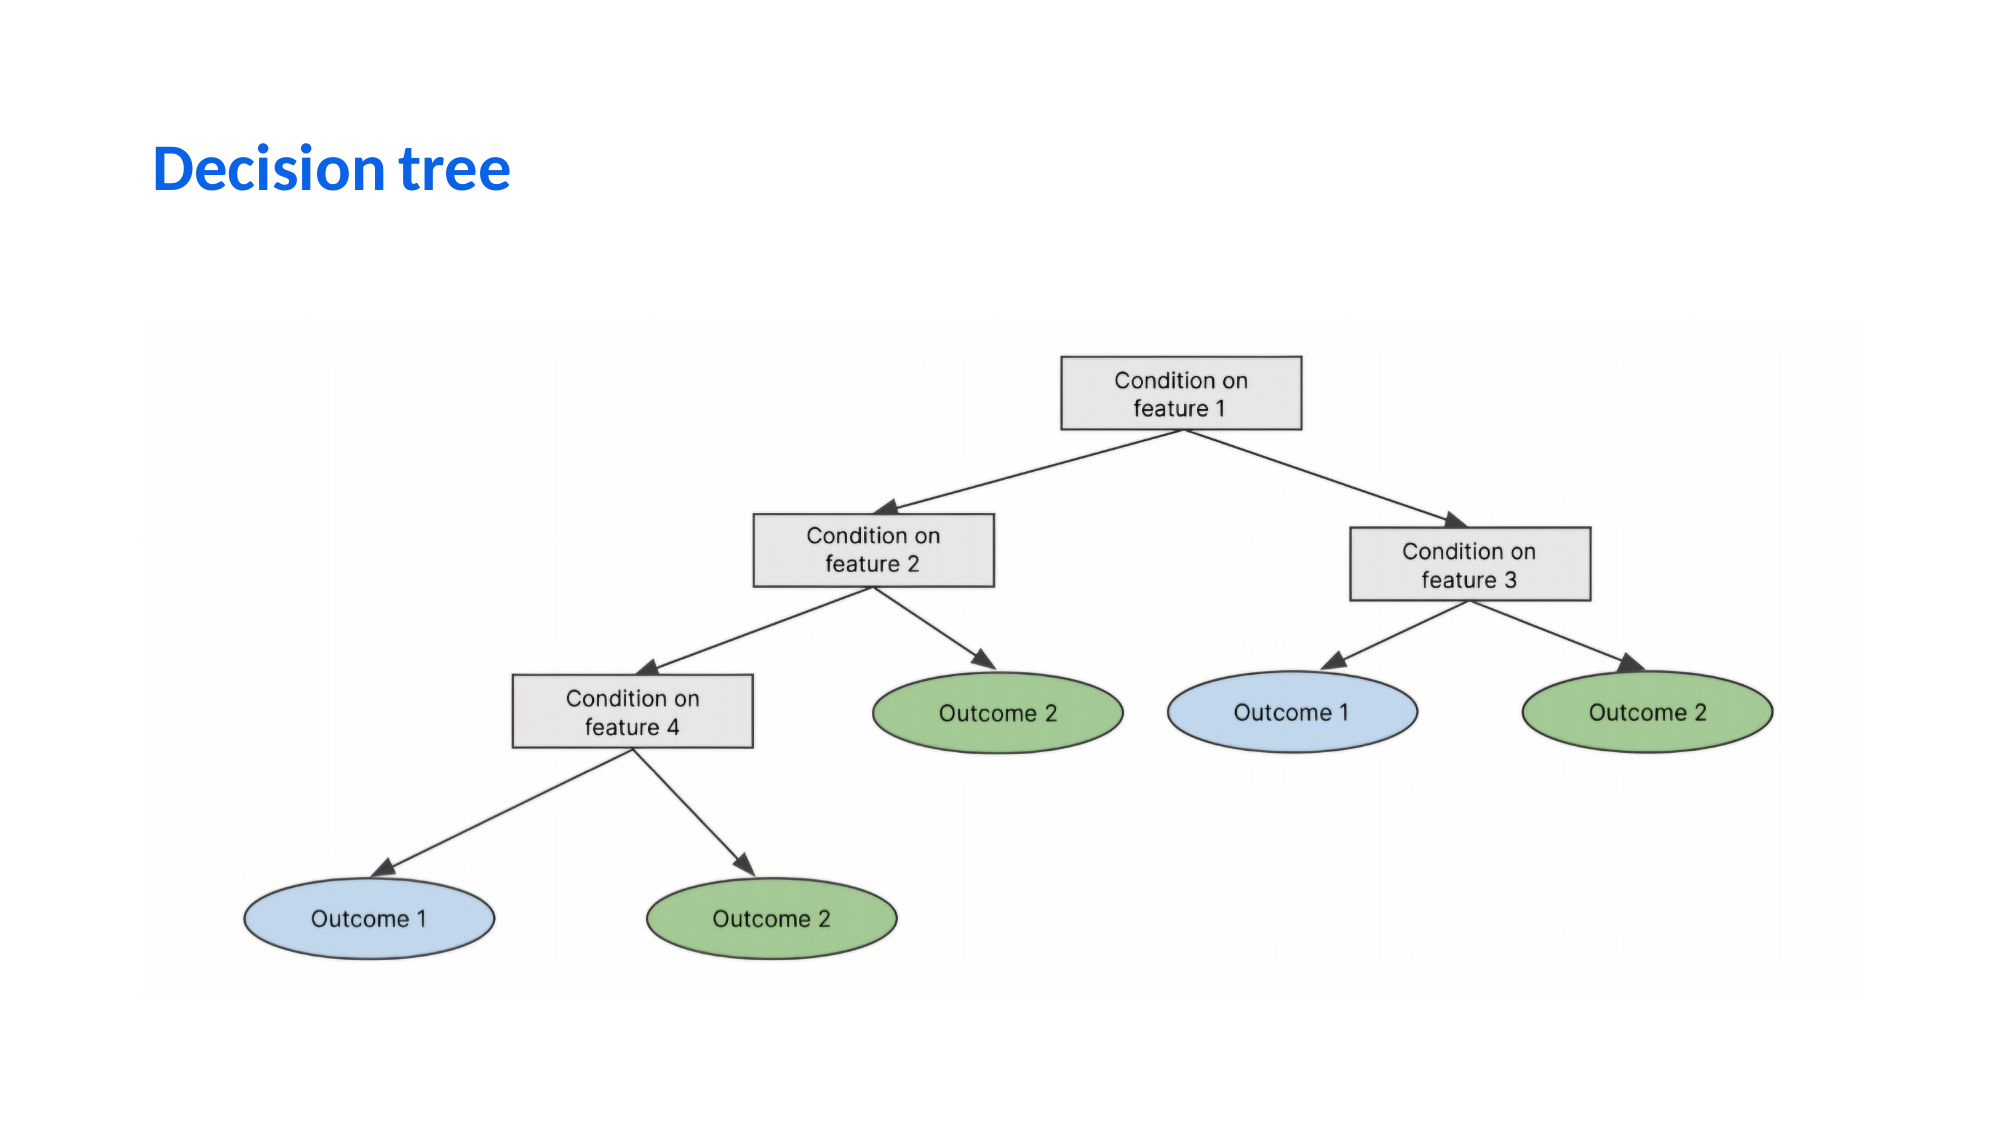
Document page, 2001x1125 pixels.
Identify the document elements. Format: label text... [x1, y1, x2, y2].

title Decision tree [137, 59, 1863, 278]
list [137, 313, 1863, 1000]
